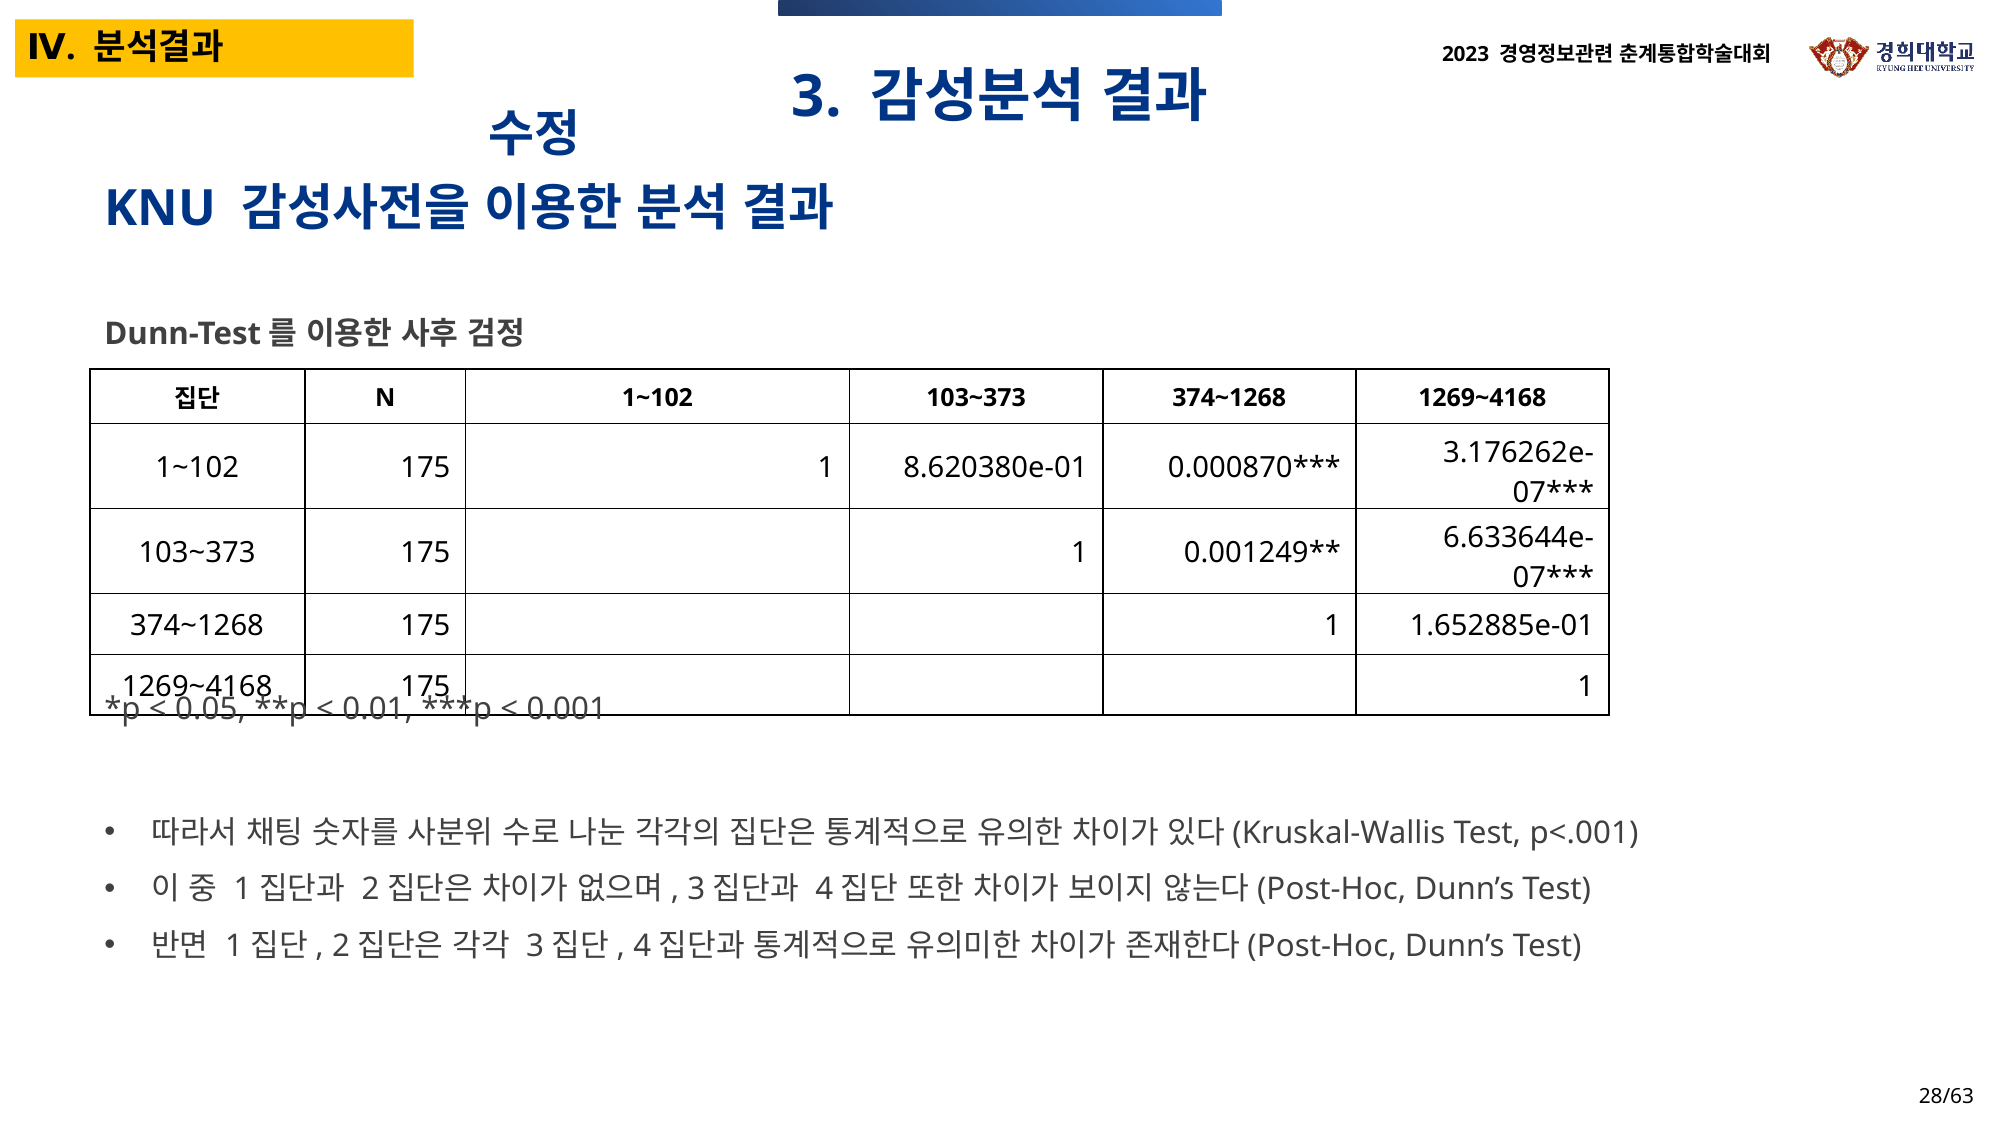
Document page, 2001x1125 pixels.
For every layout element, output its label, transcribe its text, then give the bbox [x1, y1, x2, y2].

text_box Dunn-Test를 이용한 사후 검정 [89, 287, 1610, 358]
table_cell 1 [1357, 655, 1608, 662]
table_cell 175 [306, 594, 465, 654]
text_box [1407, 33, 1974, 78]
table_cell 175 [306, 509, 465, 593]
table_header 103~373 [850, 370, 1102, 423]
table_cell [850, 594, 1102, 654]
table_header N [306, 370, 465, 423]
table_header 1~102 [466, 370, 849, 423]
table_header 1269~4168 [1357, 370, 1608, 423]
table_cell 1 [466, 424, 849, 508]
table_cell [850, 655, 1102, 662]
table_cell 0.000870*** [1104, 424, 1355, 508]
table_cell [466, 594, 849, 654]
text_box 따라서 채팅 숫자를 사분위 수로 나눈 각각의 집단은 통계적으로 유의한 차이가 있다(Kruskal-Wallis Test, p<.001) 이 중 1집단과 2집단은 차이가 없으며, 3집단과 4집단 또한 차이가 보이지 않는다(Post-Hoc, Dunn’s Test) 반면 1집단, 2집단은 각각 3집단, 4집단과 통계적으로 유의미한 차이가 존재한다(Post-Hoc, Dunn’s Test) [89, 786, 1783, 1026]
table_cell [466, 509, 849, 593]
table_cell 1~102 [91, 424, 304, 508]
table_cell [466, 655, 849, 662]
table_cell 1 [850, 509, 1102, 593]
table_header 374~1268 [1104, 370, 1355, 423]
text_box KNU 감성사전을 이용한 분석 결과 [89, 167, 1115, 243]
table_cell 6.633644e-07*** [1357, 509, 1608, 593]
table_cell 1 [1104, 594, 1355, 654]
table_cell 103~373 [91, 509, 304, 593]
table_cell 0.001249** [1104, 509, 1355, 593]
text_box 3. 감성분석 결과 [540, 50, 1459, 136]
text_box *p < 0.05, **p < 0.01, ***p < 0.001 [89, 662, 1610, 734]
table_cell 8.620380e-01 [850, 424, 1102, 508]
text_box [15, 19, 414, 78]
slide_number 28/63 [1538, 1058, 1989, 1119]
text_box 수정 [473, 93, 684, 169]
table_cell 175 [306, 424, 465, 508]
table_cell 1.652885e-01 [1357, 594, 1608, 654]
table_cell 175 [306, 655, 465, 662]
table_cell 1269~4168 [91, 655, 304, 662]
table_cell [1104, 655, 1355, 662]
table_cell 374~1268 [91, 594, 304, 654]
table_header 집단 [91, 370, 304, 423]
text_box Ⅳ. 분석결과 [12, 16, 306, 74]
text_box [777, 0, 1223, 17]
table_cell 3.176262e-07*** [1357, 424, 1608, 508]
